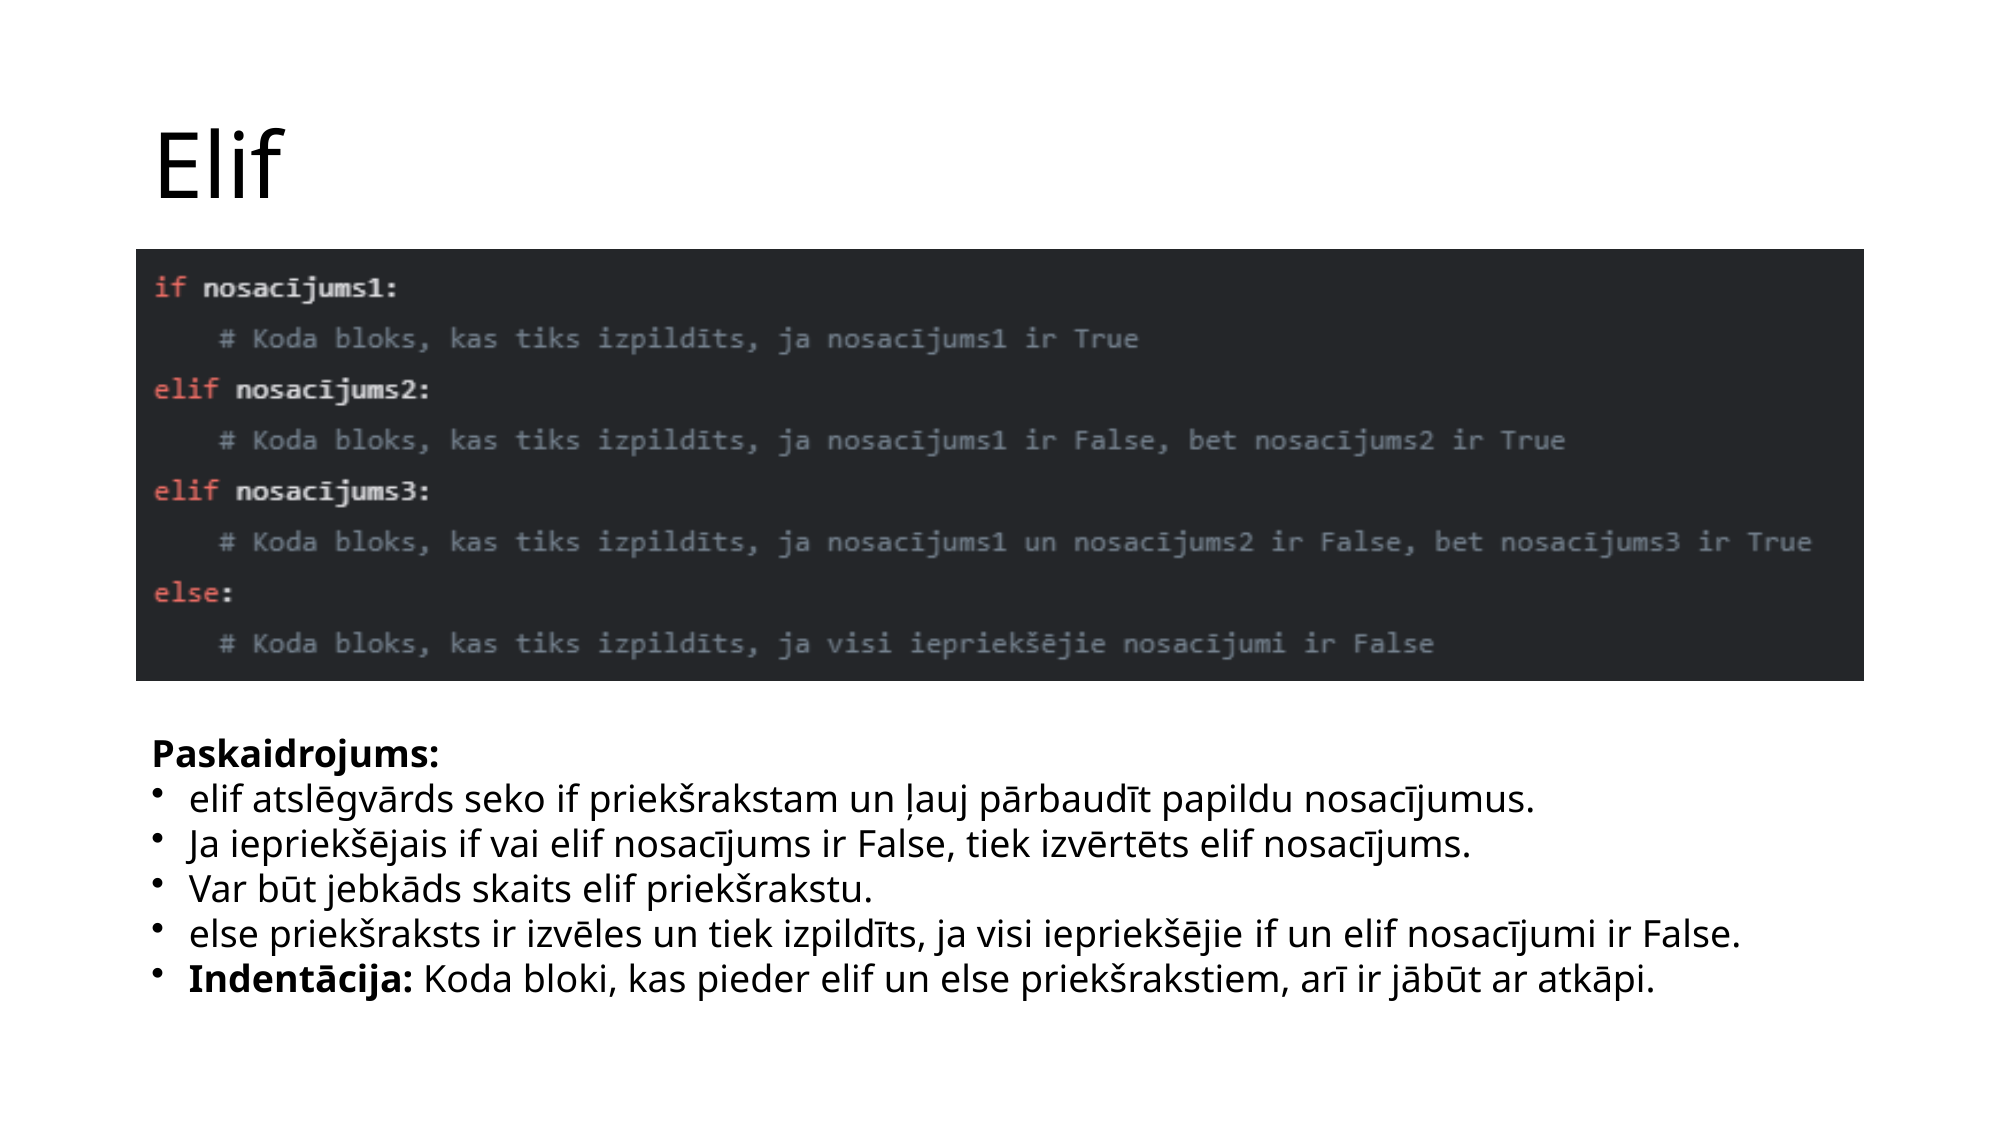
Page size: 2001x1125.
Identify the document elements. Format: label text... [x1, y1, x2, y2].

title Elif [137, 59, 1863, 249]
text_box Paskaidrojums: elif atslēgvārds seko if priekšrakstam un ļauj pārbaudīt papildu nosacījumus. Ja iepriekšējais if vai elif nosacījums ir False, tiek izvērtēts elif nosacījums. Var būt jebkāds skaits elif priekšrakstu. else priekšraksts ir izvēles un tiek izpildīts, ja visi iepriekšējie if un elif nosacījumi ir False. Indentācija: Koda bloki, kas pieder elif un else priekšrakstiem, arī ir jābūt ar atkāpi. [136, 722, 1864, 1008]
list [136, 249, 1863, 681]
